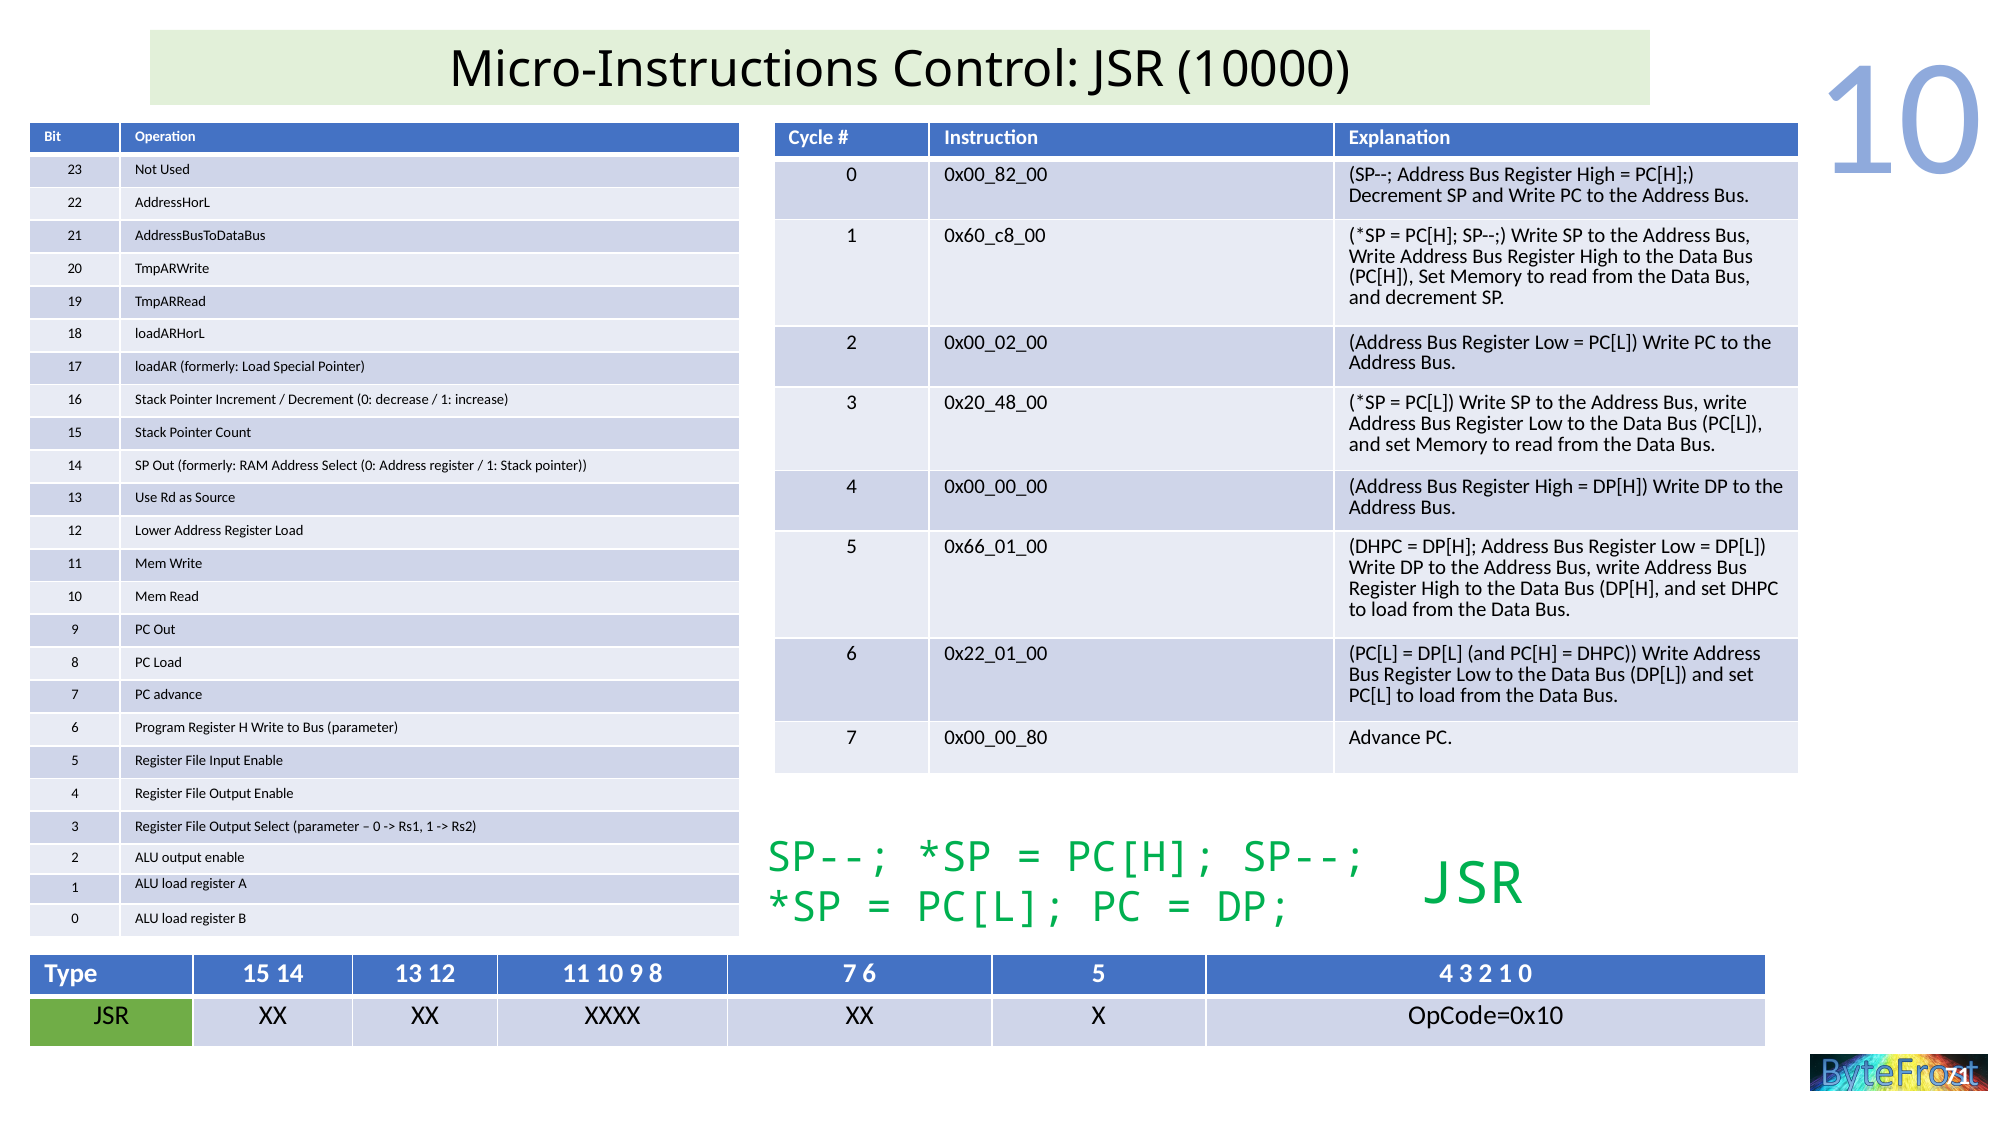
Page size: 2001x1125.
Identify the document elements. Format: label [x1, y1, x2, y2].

table_cell [121, 845, 739, 873]
table_cell [775, 220, 928, 325]
table_cell [121, 875, 739, 903]
table_cell [30, 385, 119, 416]
table_cell [121, 353, 739, 384]
table_cell [121, 418, 739, 449]
table_cell [930, 471, 1333, 530]
table_cell [121, 615, 739, 646]
table_cell [30, 812, 119, 843]
table_cell [30, 418, 119, 449]
table_cell [1335, 162, 1798, 219]
table_cell [930, 722, 1333, 773]
table_cell [30, 615, 119, 646]
table_cell [30, 681, 119, 712]
table_cell [121, 221, 739, 252]
table_cell [30, 999, 192, 1046]
text_box [1404, 837, 1540, 923]
table_cell [30, 320, 119, 351]
text_box [751, 822, 1382, 937]
table_cell [1335, 388, 1798, 470]
table_cell [30, 714, 119, 745]
table_cell [121, 714, 739, 745]
text_box [1535, 1044, 1986, 1105]
table_header [30, 123, 119, 152]
table_cell [121, 157, 739, 187]
table_cell [30, 451, 119, 482]
table_cell [121, 254, 739, 285]
table_cell [775, 639, 928, 721]
table_cell [728, 999, 991, 1046]
table_cell [1335, 722, 1798, 773]
table_header [121, 123, 739, 152]
table_cell [30, 188, 119, 219]
table_cell [121, 779, 739, 810]
table_cell [30, 484, 119, 515]
table_cell [930, 532, 1333, 637]
table_cell [121, 451, 739, 482]
table_header [194, 955, 352, 994]
table_cell [121, 287, 739, 318]
table_cell [30, 221, 119, 252]
table_header [728, 955, 991, 994]
table_cell [1335, 220, 1798, 325]
table_cell [930, 162, 1333, 219]
table_cell [121, 648, 739, 679]
table_header [930, 123, 1333, 156]
table_cell [1335, 327, 1798, 386]
table_cell [30, 157, 119, 187]
table_cell [930, 388, 1333, 470]
table_cell [121, 681, 739, 712]
table_cell [775, 722, 928, 773]
table_cell [121, 188, 739, 219]
table_cell [121, 484, 739, 515]
table_header [30, 955, 192, 994]
table_cell [775, 388, 928, 470]
table_cell [30, 779, 119, 810]
text_box [1799, 0, 1999, 215]
table_cell [775, 532, 928, 637]
title [150, 29, 1650, 105]
table_cell [121, 517, 739, 548]
table_cell [1207, 999, 1765, 1046]
picture [1810, 1054, 1988, 1091]
table_cell [30, 254, 119, 285]
table_cell [930, 327, 1333, 386]
table_cell [30, 582, 119, 613]
table_cell [121, 812, 739, 843]
table_cell [121, 385, 739, 416]
table_cell [775, 327, 928, 386]
table_cell [121, 582, 739, 613]
table_cell [194, 999, 352, 1046]
table_cell [121, 747, 739, 778]
table_cell [30, 353, 119, 384]
table_cell [498, 999, 727, 1046]
table_cell [1335, 532, 1798, 637]
table_header [498, 955, 727, 994]
table_cell [353, 999, 497, 1046]
table_cell [121, 320, 739, 351]
table_cell [775, 162, 928, 219]
table_header [353, 955, 497, 994]
table_cell [1335, 471, 1798, 530]
table_header [1335, 123, 1798, 156]
table_cell [930, 220, 1333, 325]
table_header [775, 123, 928, 156]
table_cell [30, 648, 119, 679]
table_cell [930, 639, 1333, 721]
table_cell [775, 471, 928, 530]
table_cell [30, 905, 119, 936]
table_cell [993, 999, 1205, 1046]
table_cell [30, 517, 119, 548]
table_header [993, 955, 1205, 994]
table_cell [121, 550, 739, 581]
table_header [1207, 955, 1765, 994]
table_cell [30, 747, 119, 778]
table_cell [30, 550, 119, 581]
table_cell [30, 845, 119, 873]
table_cell [1335, 639, 1798, 721]
table_cell [121, 905, 739, 936]
table_cell [30, 287, 119, 318]
table_cell [30, 875, 119, 903]
